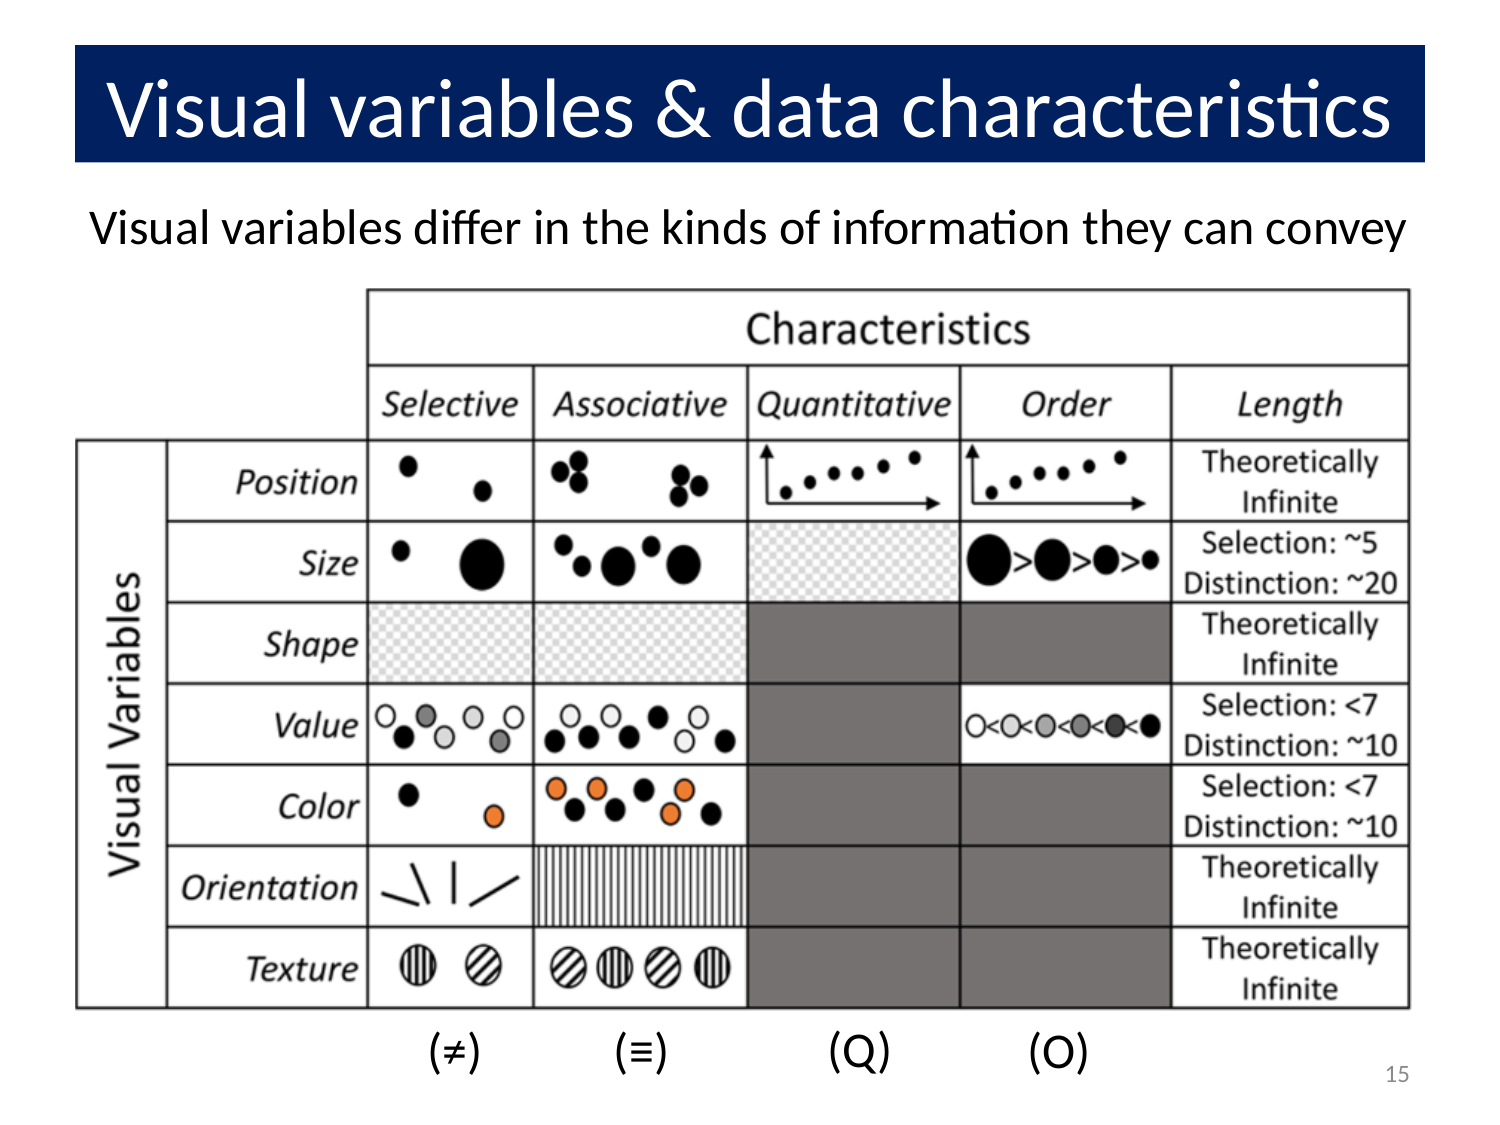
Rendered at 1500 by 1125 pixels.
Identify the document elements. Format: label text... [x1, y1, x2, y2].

text_box Visual variables differ in the kinds of information they can convey [74, 187, 1425, 263]
slide_number 15 [1074, 1042, 1425, 1103]
text_box (≠) [412, 1019, 510, 1087]
text_box (≡) [587, 1019, 693, 1087]
title Visual variables & data characteristics [75, 45, 1425, 163]
text_box (O) [1013, 1019, 1115, 1087]
text_box (Q) [812, 1019, 917, 1085]
picture [74, 288, 1412, 1011]
